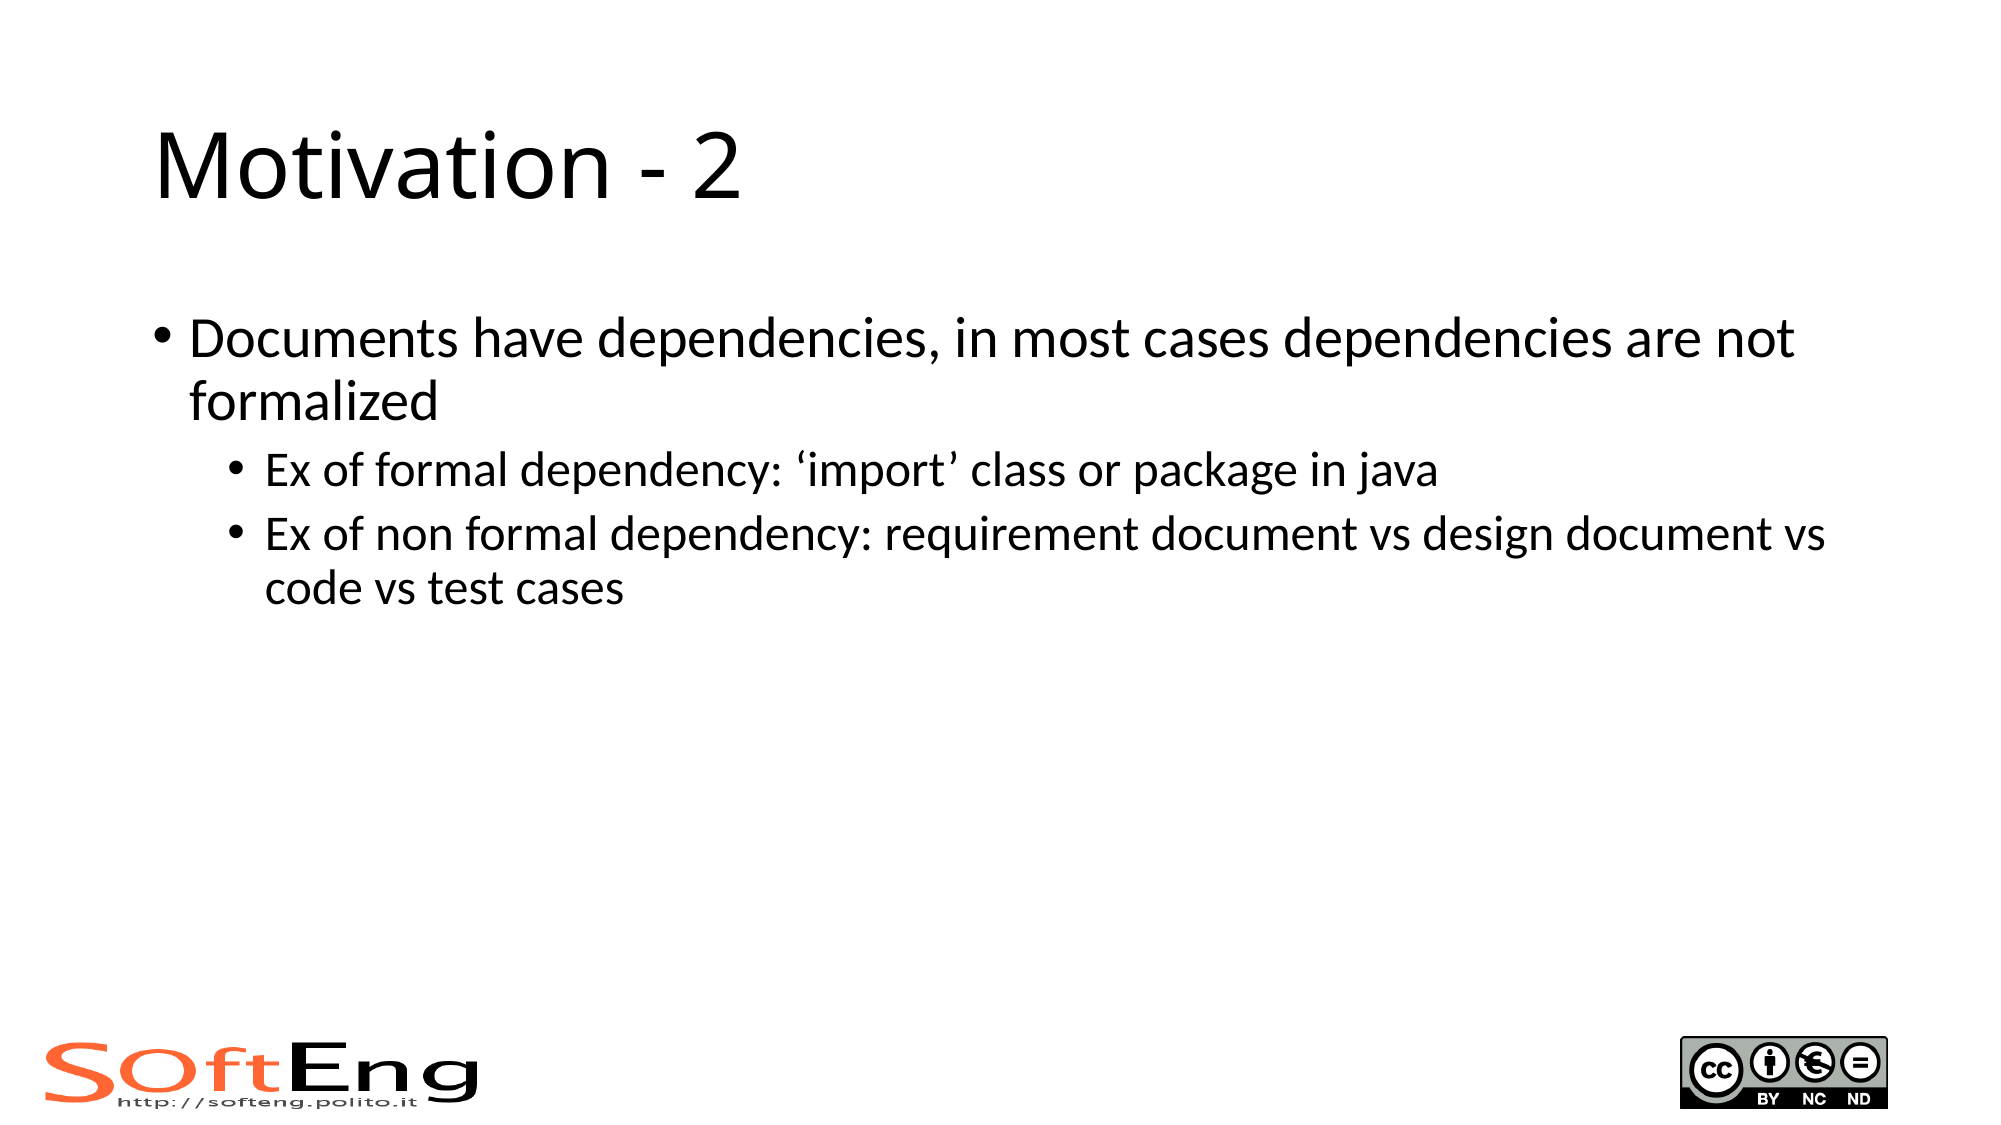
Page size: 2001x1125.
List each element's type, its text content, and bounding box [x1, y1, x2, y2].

title Motivation - 2 [137, 59, 1863, 278]
list Documents have dependencies, in most cases dependencies are not formalized Ex of formal dependency: ‘import’ class or package in java Ex of non formal dependency: requirement document vs design document vs code vs test cases [137, 299, 1863, 1014]
picture [1680, 1036, 1888, 1109]
picture [37, 1026, 488, 1119]
